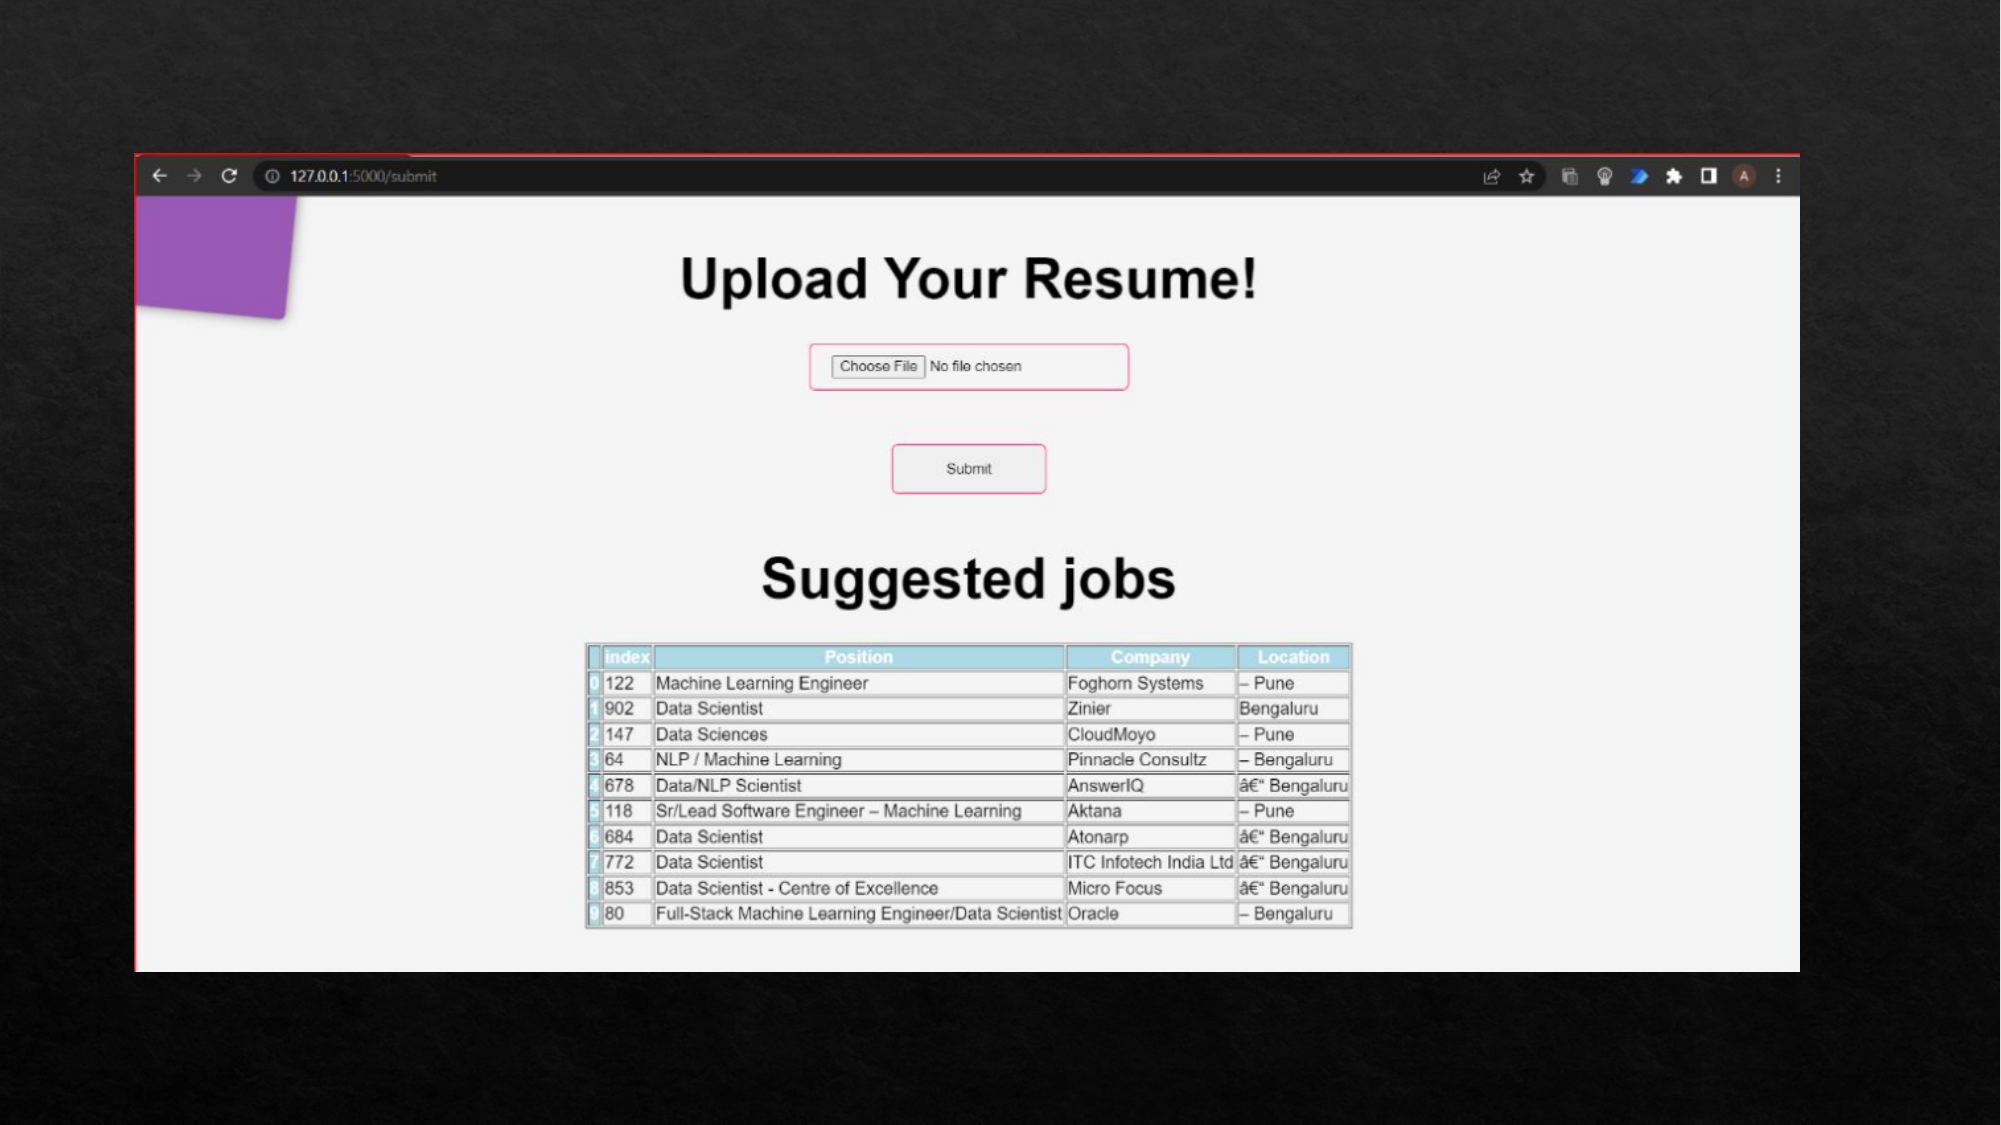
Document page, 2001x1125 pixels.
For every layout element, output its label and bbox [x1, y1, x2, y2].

picture [133, 153, 1801, 972]
